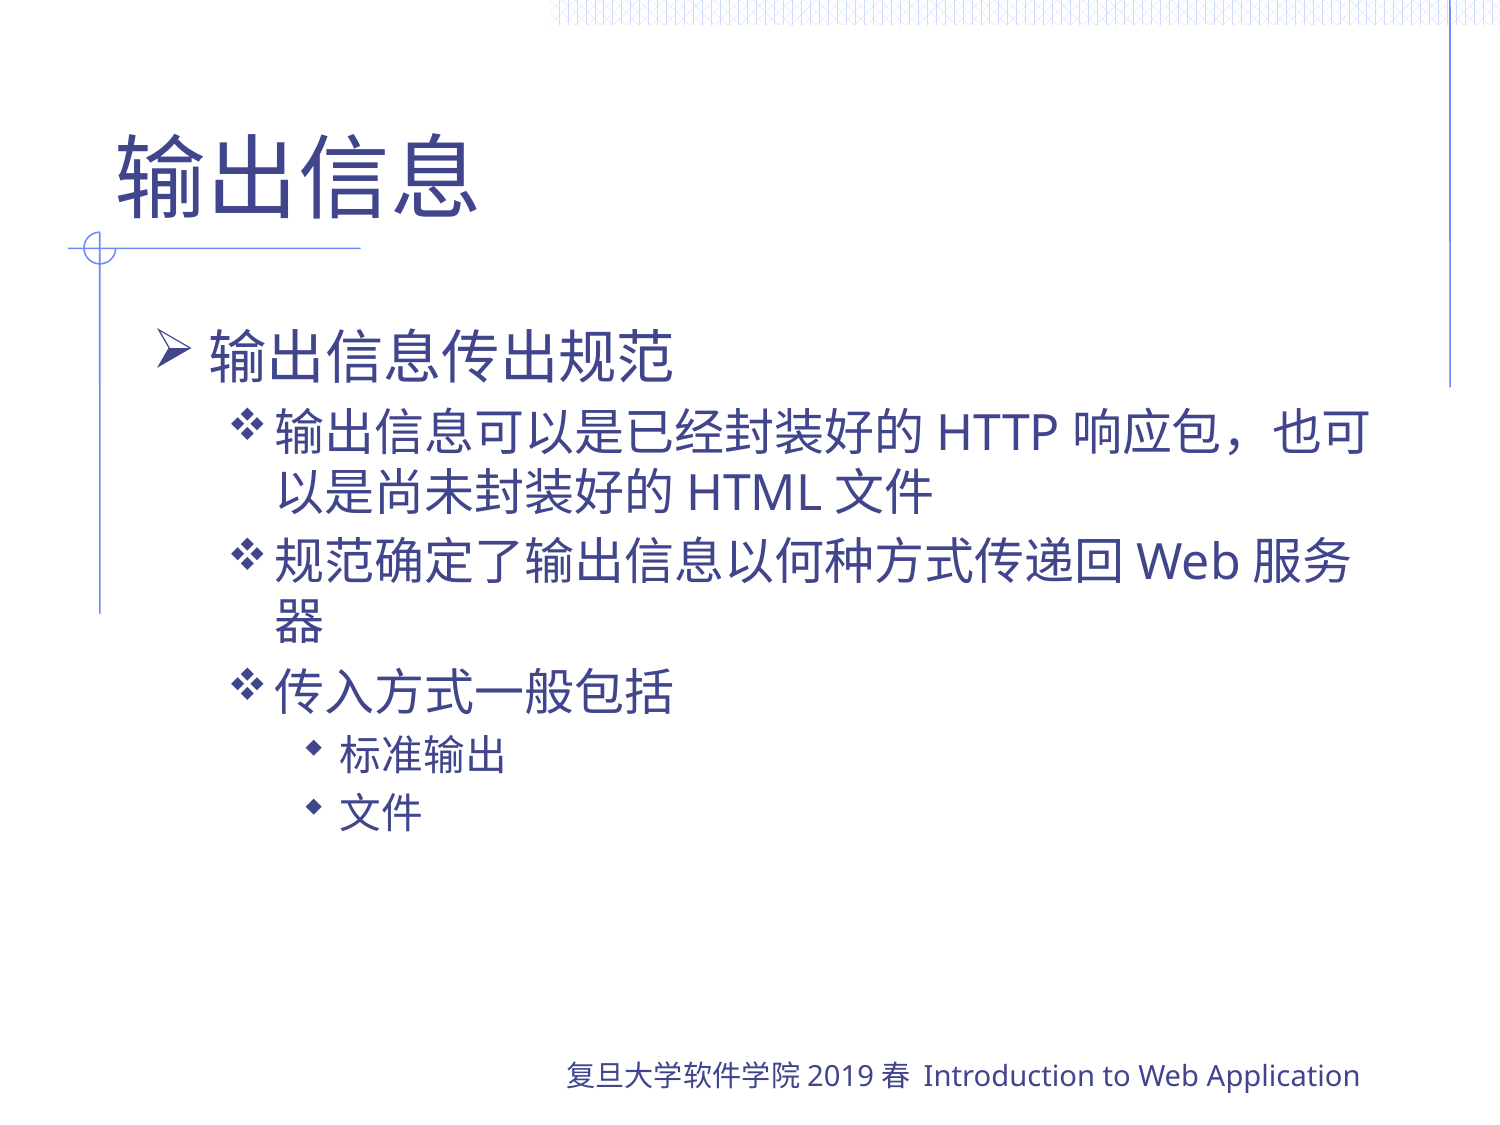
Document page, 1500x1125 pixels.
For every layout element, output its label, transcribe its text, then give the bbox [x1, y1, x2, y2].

title 输出信息 [99, 50, 1375, 238]
list 输出信息传出规范 输出信息可以是已经封装好的HTTP响应包，也可以是尚未封装好的HTML文件 规范确定了输出信息以何种方式传递回Web服务器 传入方式一般包括 标准输出 文件 [137, 312, 1413, 988]
